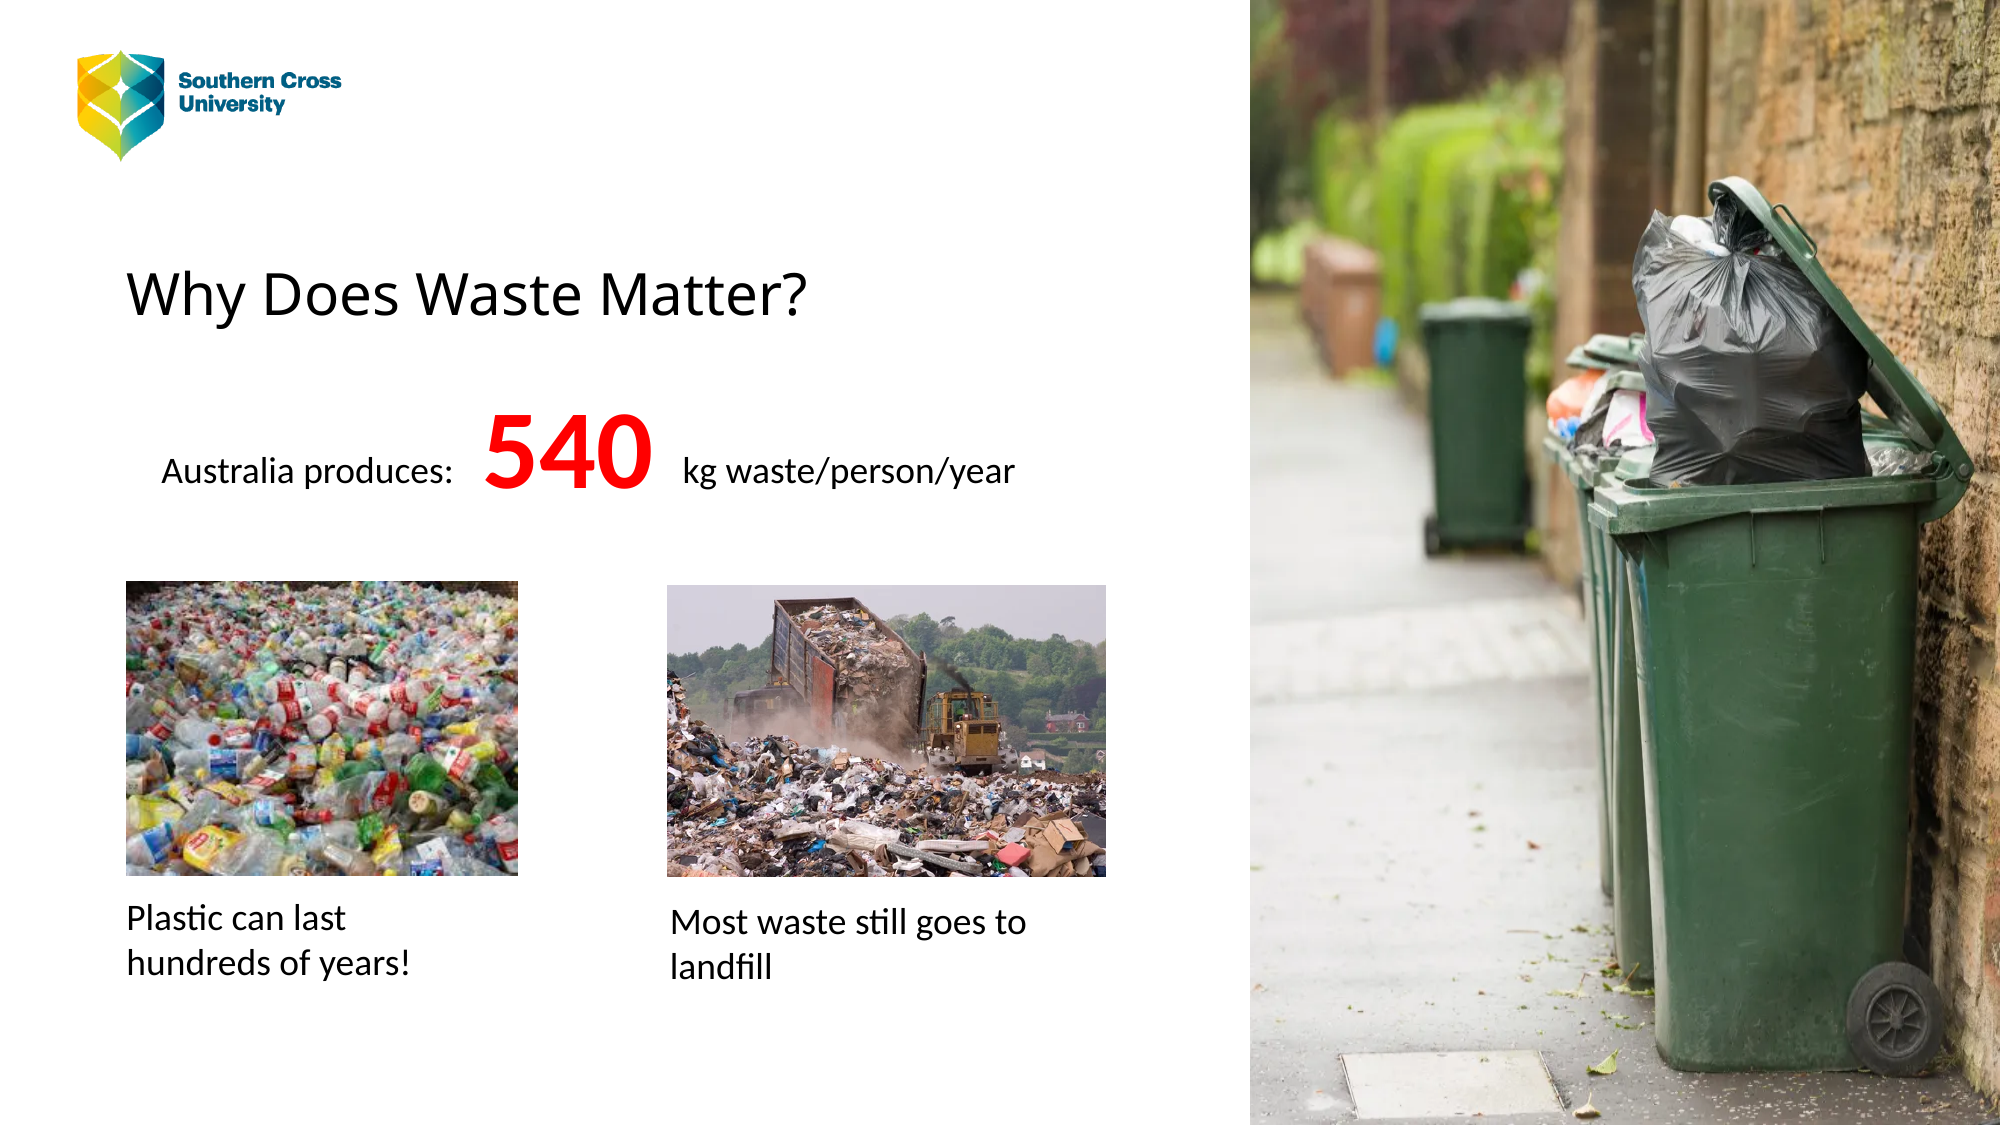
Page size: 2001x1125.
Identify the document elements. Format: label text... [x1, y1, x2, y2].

text_box Why Does Waste Matter? [111, 249, 1178, 335]
text_box kg waste/person/year [667, 439, 1068, 499]
picture [667, 585, 1106, 877]
picture [1250, 0, 2000, 1125]
picture [126, 581, 518, 876]
picture [39, 14, 379, 197]
text_box Plastic can last hundreds of years! [111, 885, 511, 991]
text_box 540 [467, 368, 670, 519]
text_box Australia produces: [146, 439, 467, 499]
text_box Most waste still goes to landfill [655, 889, 1111, 995]
